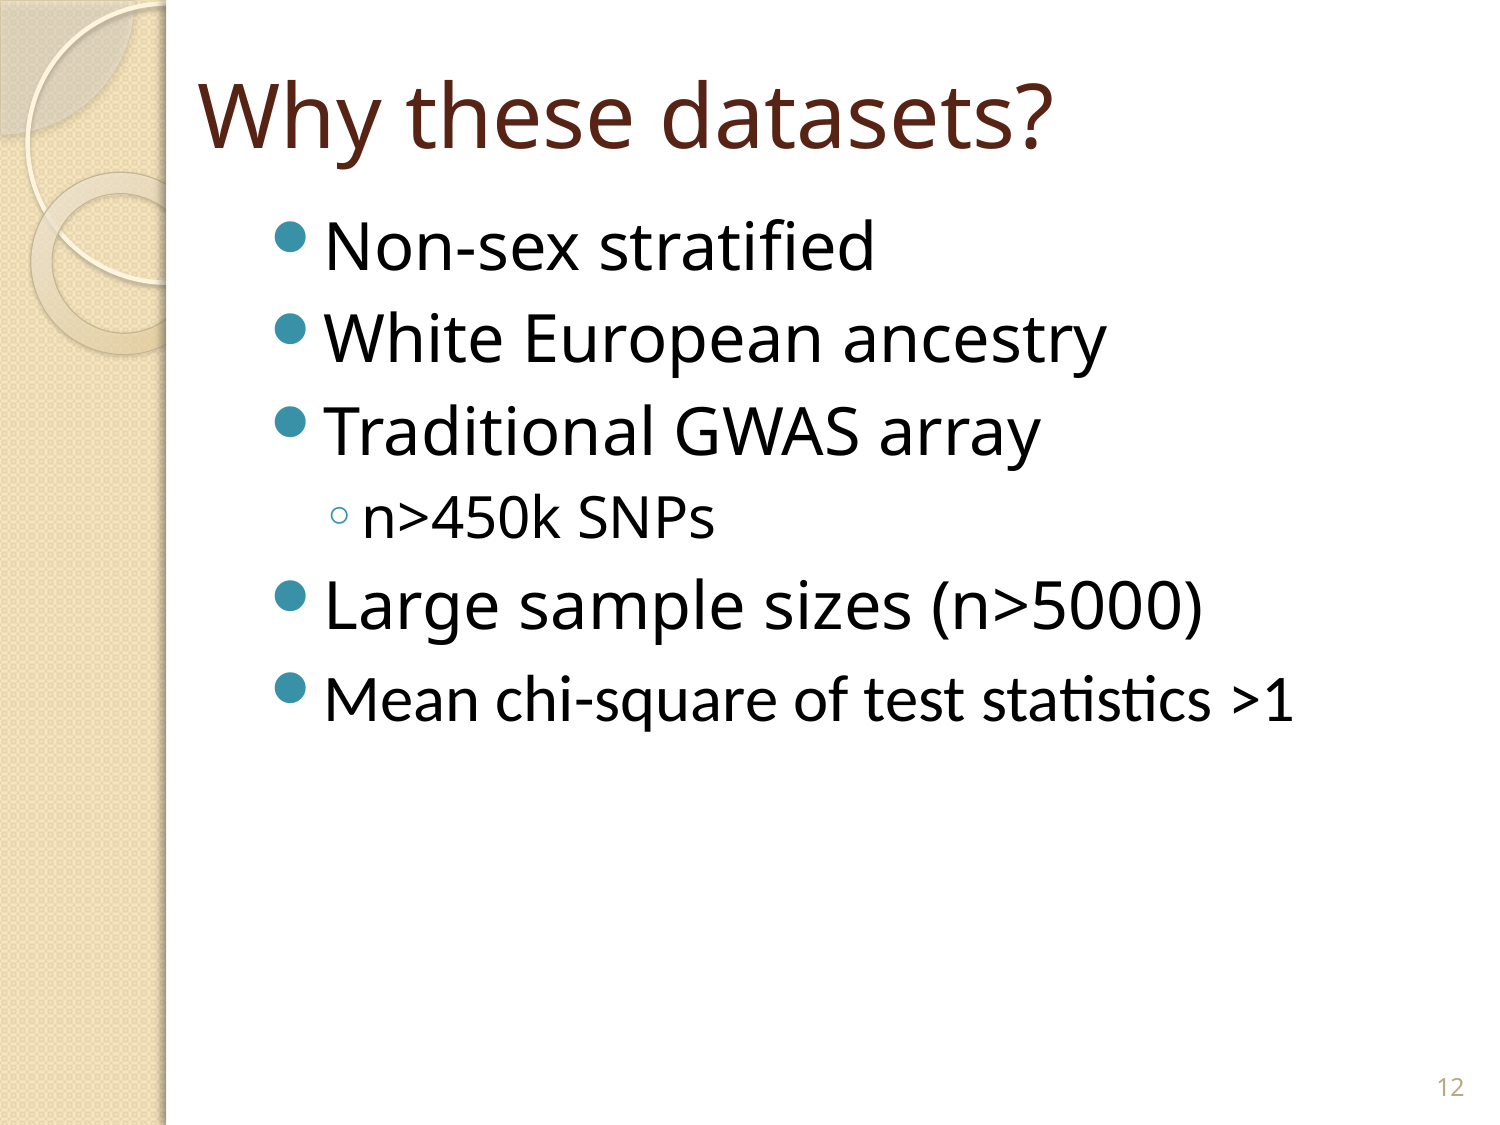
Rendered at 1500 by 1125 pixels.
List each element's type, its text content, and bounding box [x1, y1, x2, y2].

list Non-sex stratified White European ancestry Traditional GWAS array n>450k SNPs Large sample sizes (n>5000) Mean chi-square of test statistics >1 [242, 196, 1473, 752]
title Why these datasets? [183, 19, 1413, 207]
slide_number 12 [1413, 1034, 1488, 1113]
